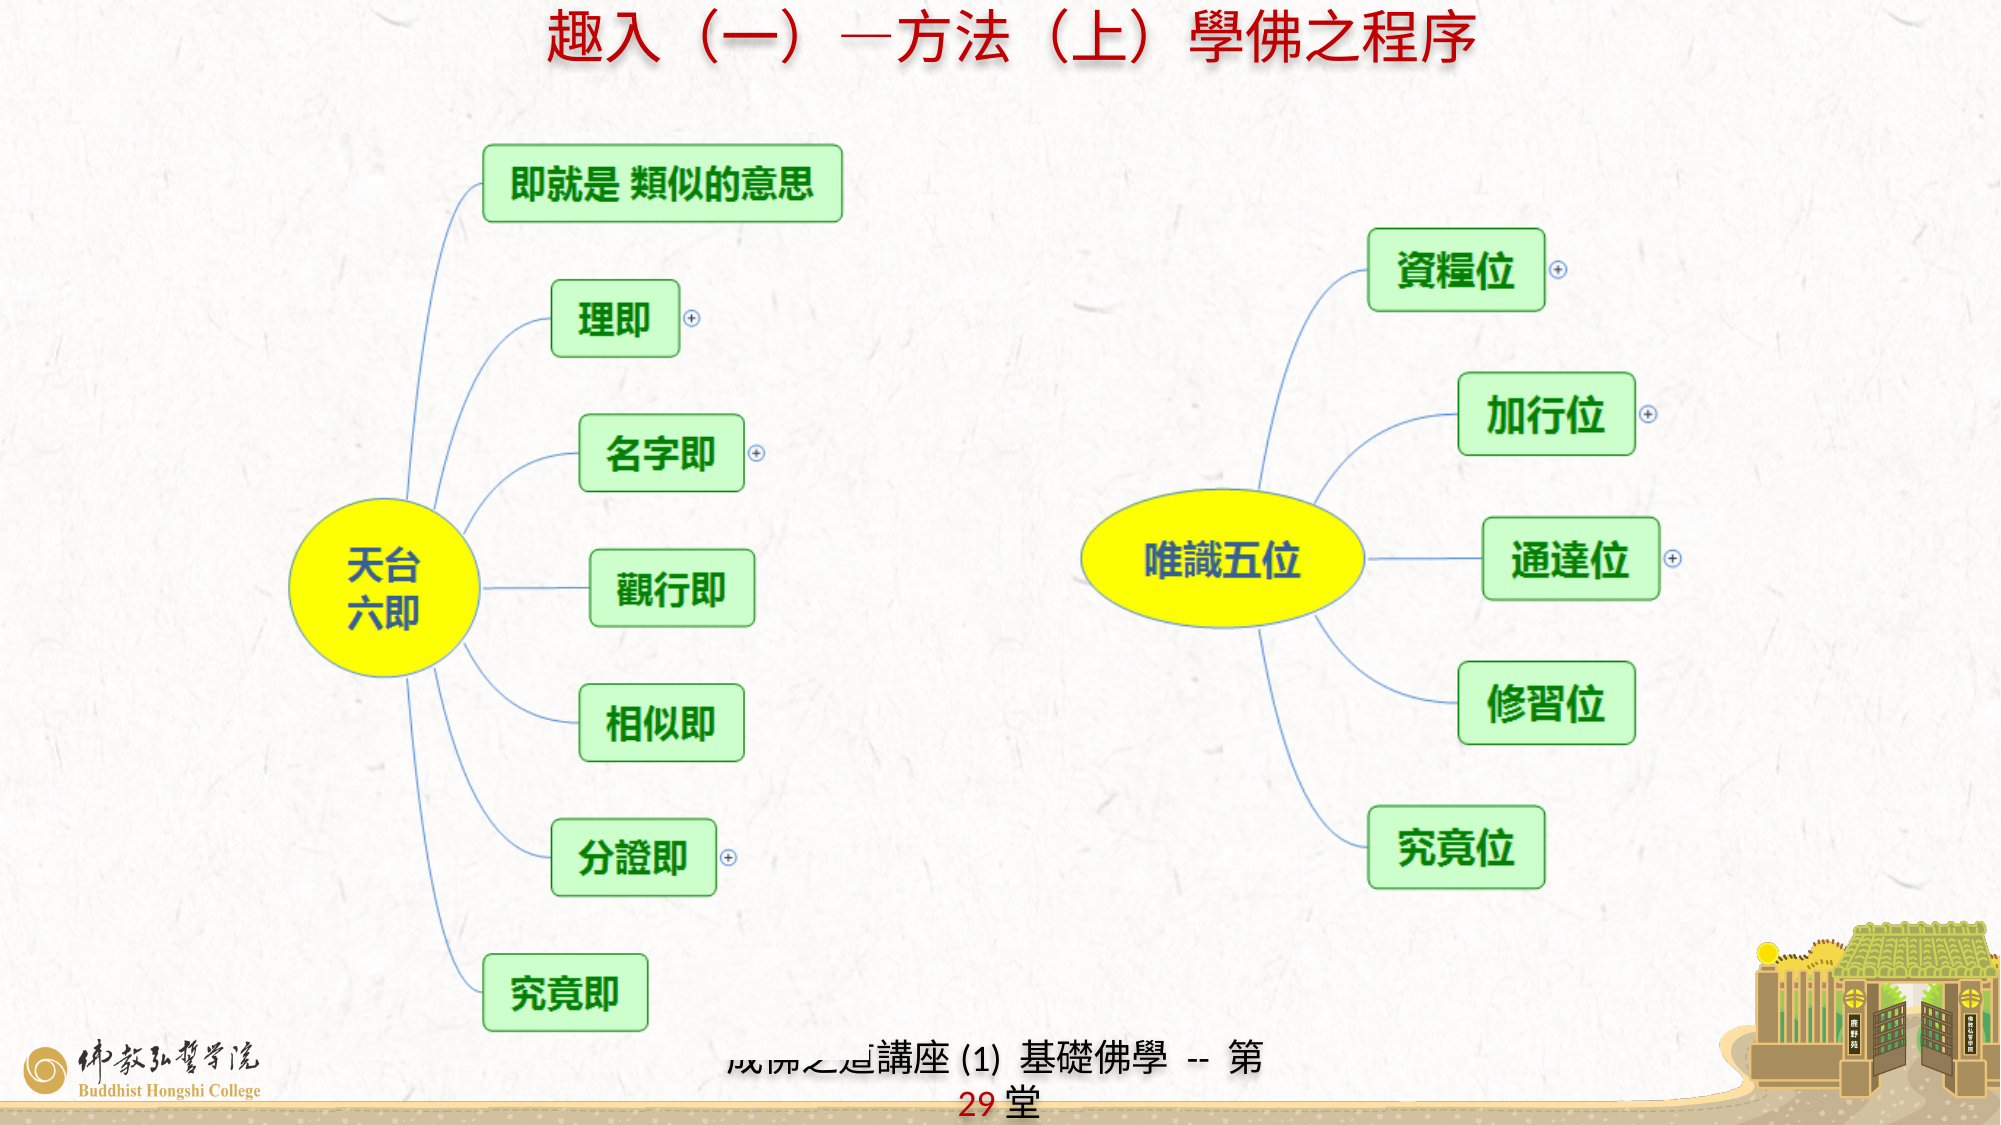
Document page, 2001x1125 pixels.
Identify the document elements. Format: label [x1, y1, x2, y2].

text_box [287, 132, 1713, 1060]
picture [0, 0, 2001, 1125]
